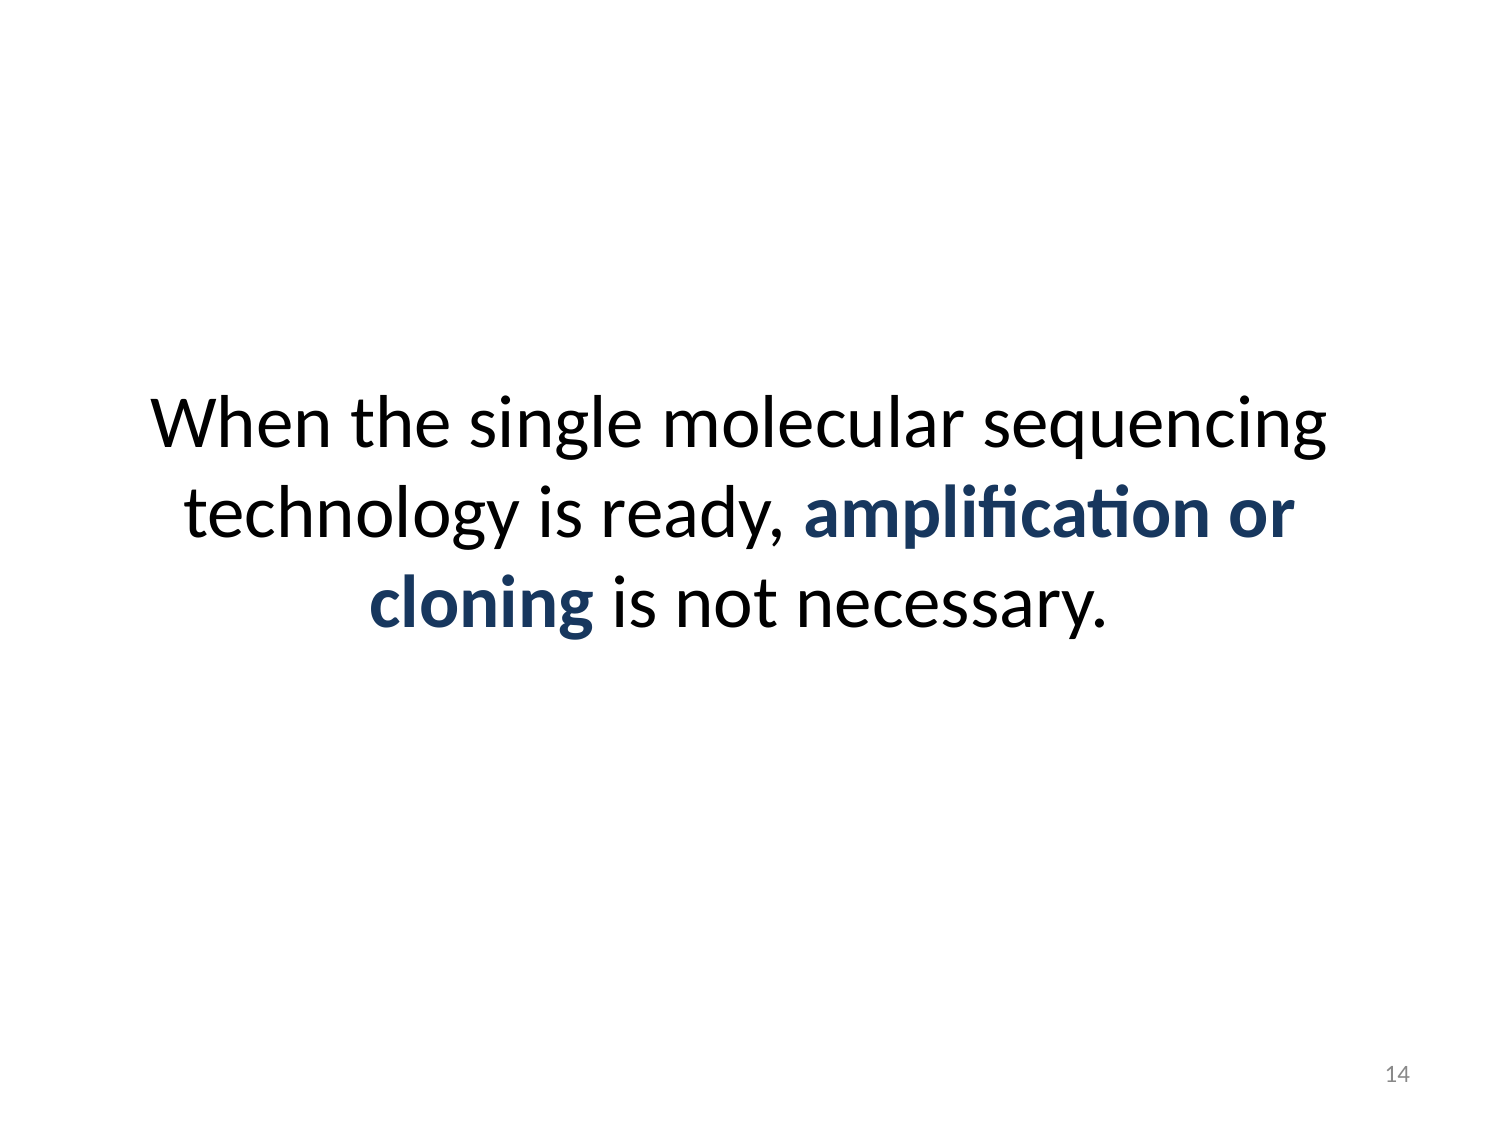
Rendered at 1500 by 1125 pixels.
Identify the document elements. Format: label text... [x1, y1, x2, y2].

title When the single molecular sequencing technology is ready, amplification or cloning is not necessary. [64, 316, 1415, 698]
slide_number 14 [1074, 1042, 1425, 1103]
